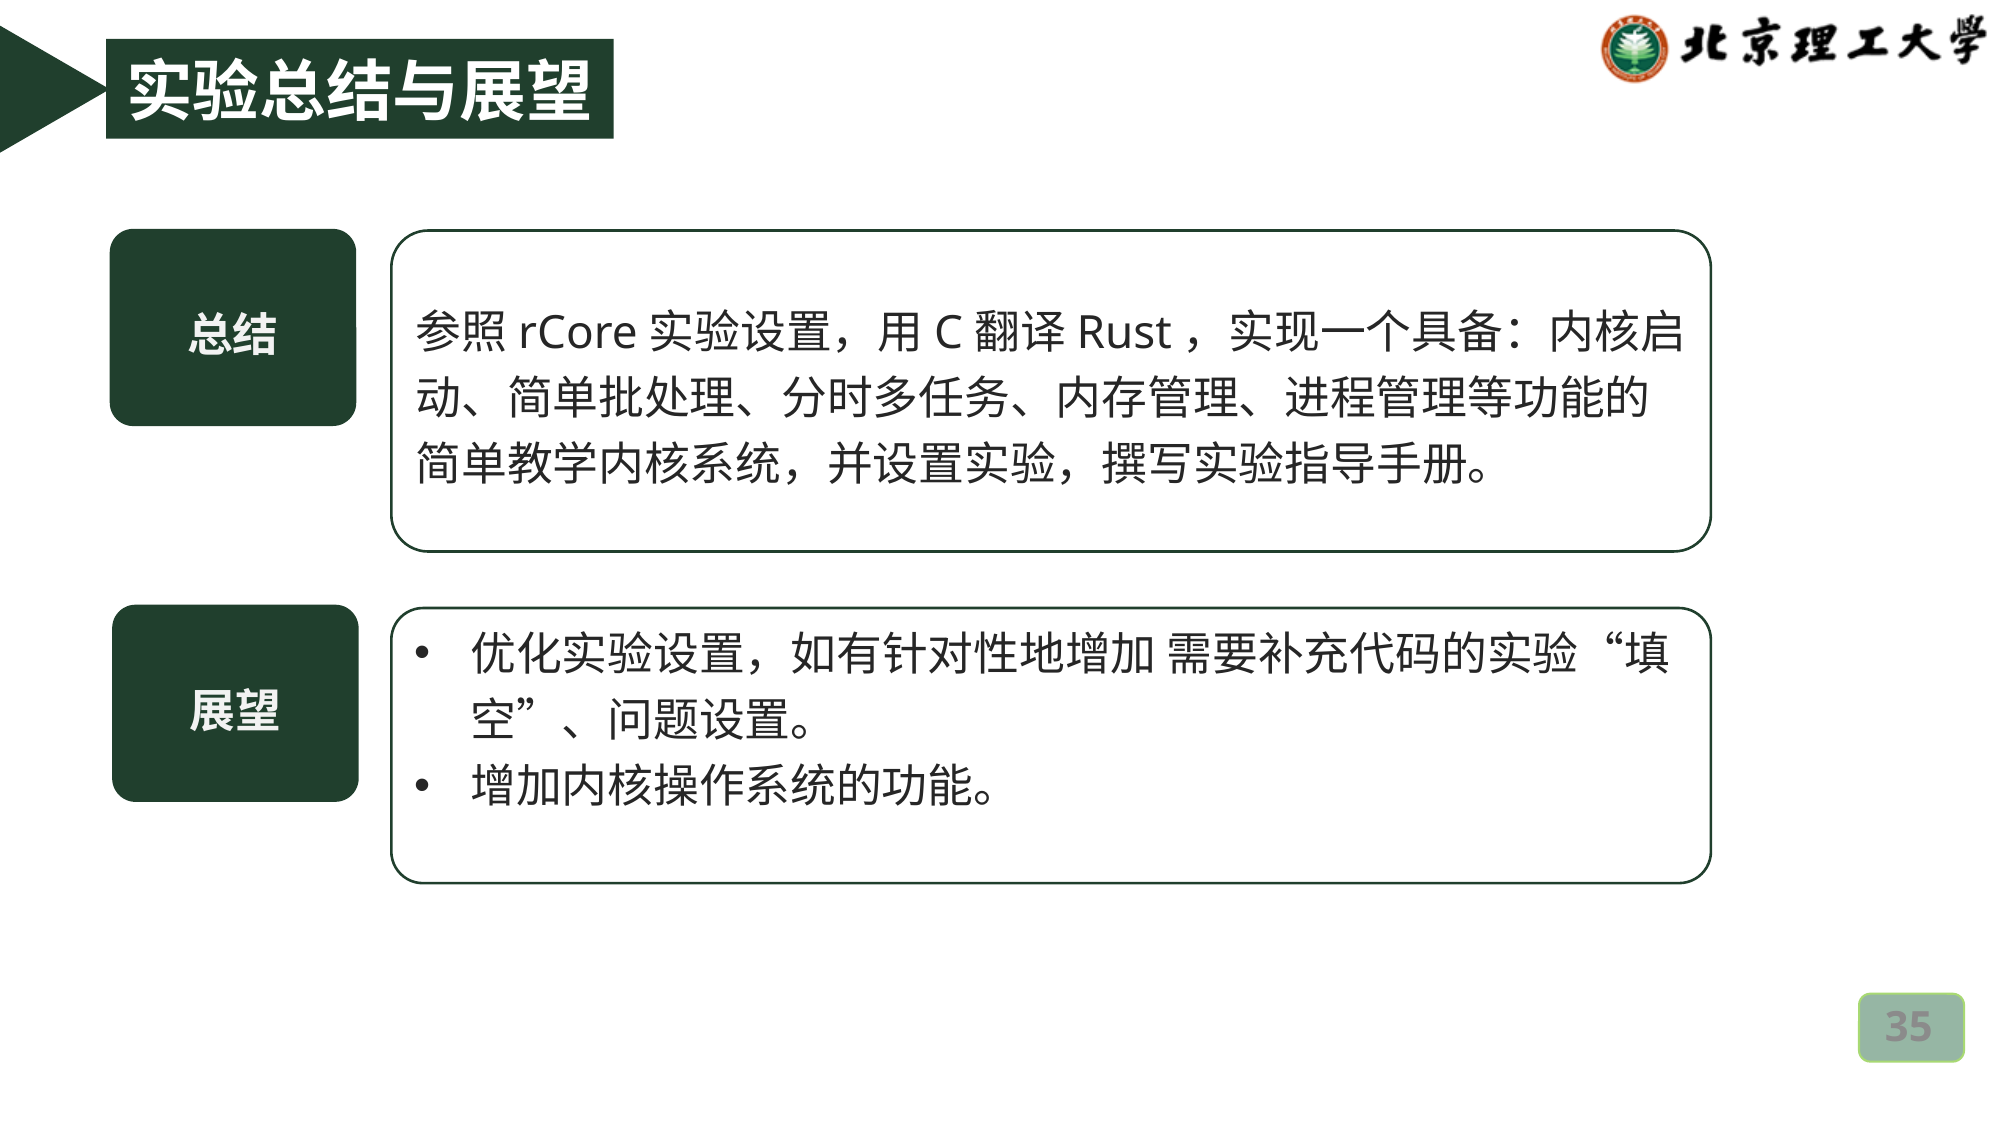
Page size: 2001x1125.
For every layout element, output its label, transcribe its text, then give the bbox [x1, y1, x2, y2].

picture [1599, 2, 1998, 90]
text_box 实验总结与展望 [106, 38, 614, 139]
text_box 总结 [109, 228, 357, 427]
text_box 展望 [112, 604, 359, 802]
text_box [1860, 992, 1966, 1063]
text_box 优化实验设置，如有针对性地增加 需要补充代码的实验“填空”、问题设置。 增加内核操作系统的功能。 [391, 608, 1711, 884]
text_box [0, 25, 110, 153]
slide_number 35 [1859, 998, 1959, 1059]
text_box 参照rCore实验设置，用C翻译Rust，实现一个具备：内核启动、简单批处理、分时多任务、内存管理、进程管理等功能的简单教学内核系统，并设置实验，撰写实验指导手册。 [391, 230, 1711, 552]
